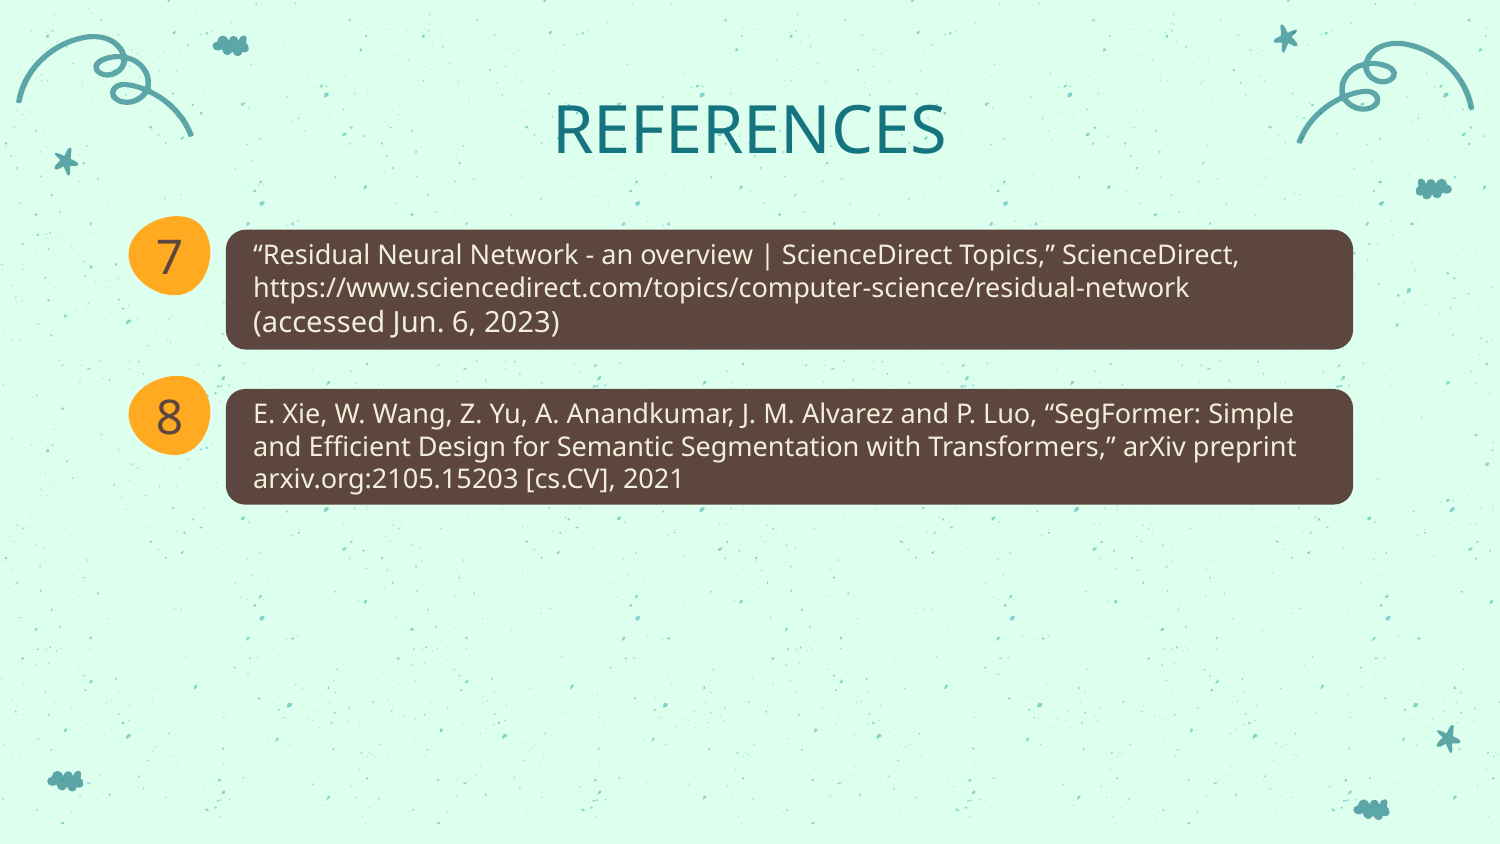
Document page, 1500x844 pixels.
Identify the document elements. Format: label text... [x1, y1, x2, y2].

text_box 7 [140, 228, 200, 283]
text_box [142, 375, 211, 456]
text_box [225, 390, 238, 504]
text_box [128, 390, 140, 440]
text_box [128, 230, 140, 281]
text_box 8 [140, 388, 200, 443]
title REFERENCES [118, 87, 1382, 167]
text_box [240, 389, 1354, 505]
text_box “Residual Neural Network - an overview | ScienceDirect Topics,” ScienceDirect, https://www.sciencedirect.com/topics/computer-science/residual-network (accessed Jun. 6, 2023) [238, 227, 1337, 348]
text_box E. Xie, W. Wang, Z. Yu, A. Anandkumar, J. M. Alvarez and P. Luo, “SegFormer: Simple and Efficient Design for Semantic Segmentation with Transformers,” arXiv preprint arxiv.org:2105.15203 [cs.CV], 2021 [238, 387, 1337, 504]
text_box [225, 230, 1354, 350]
text_box [142, 216, 211, 296]
